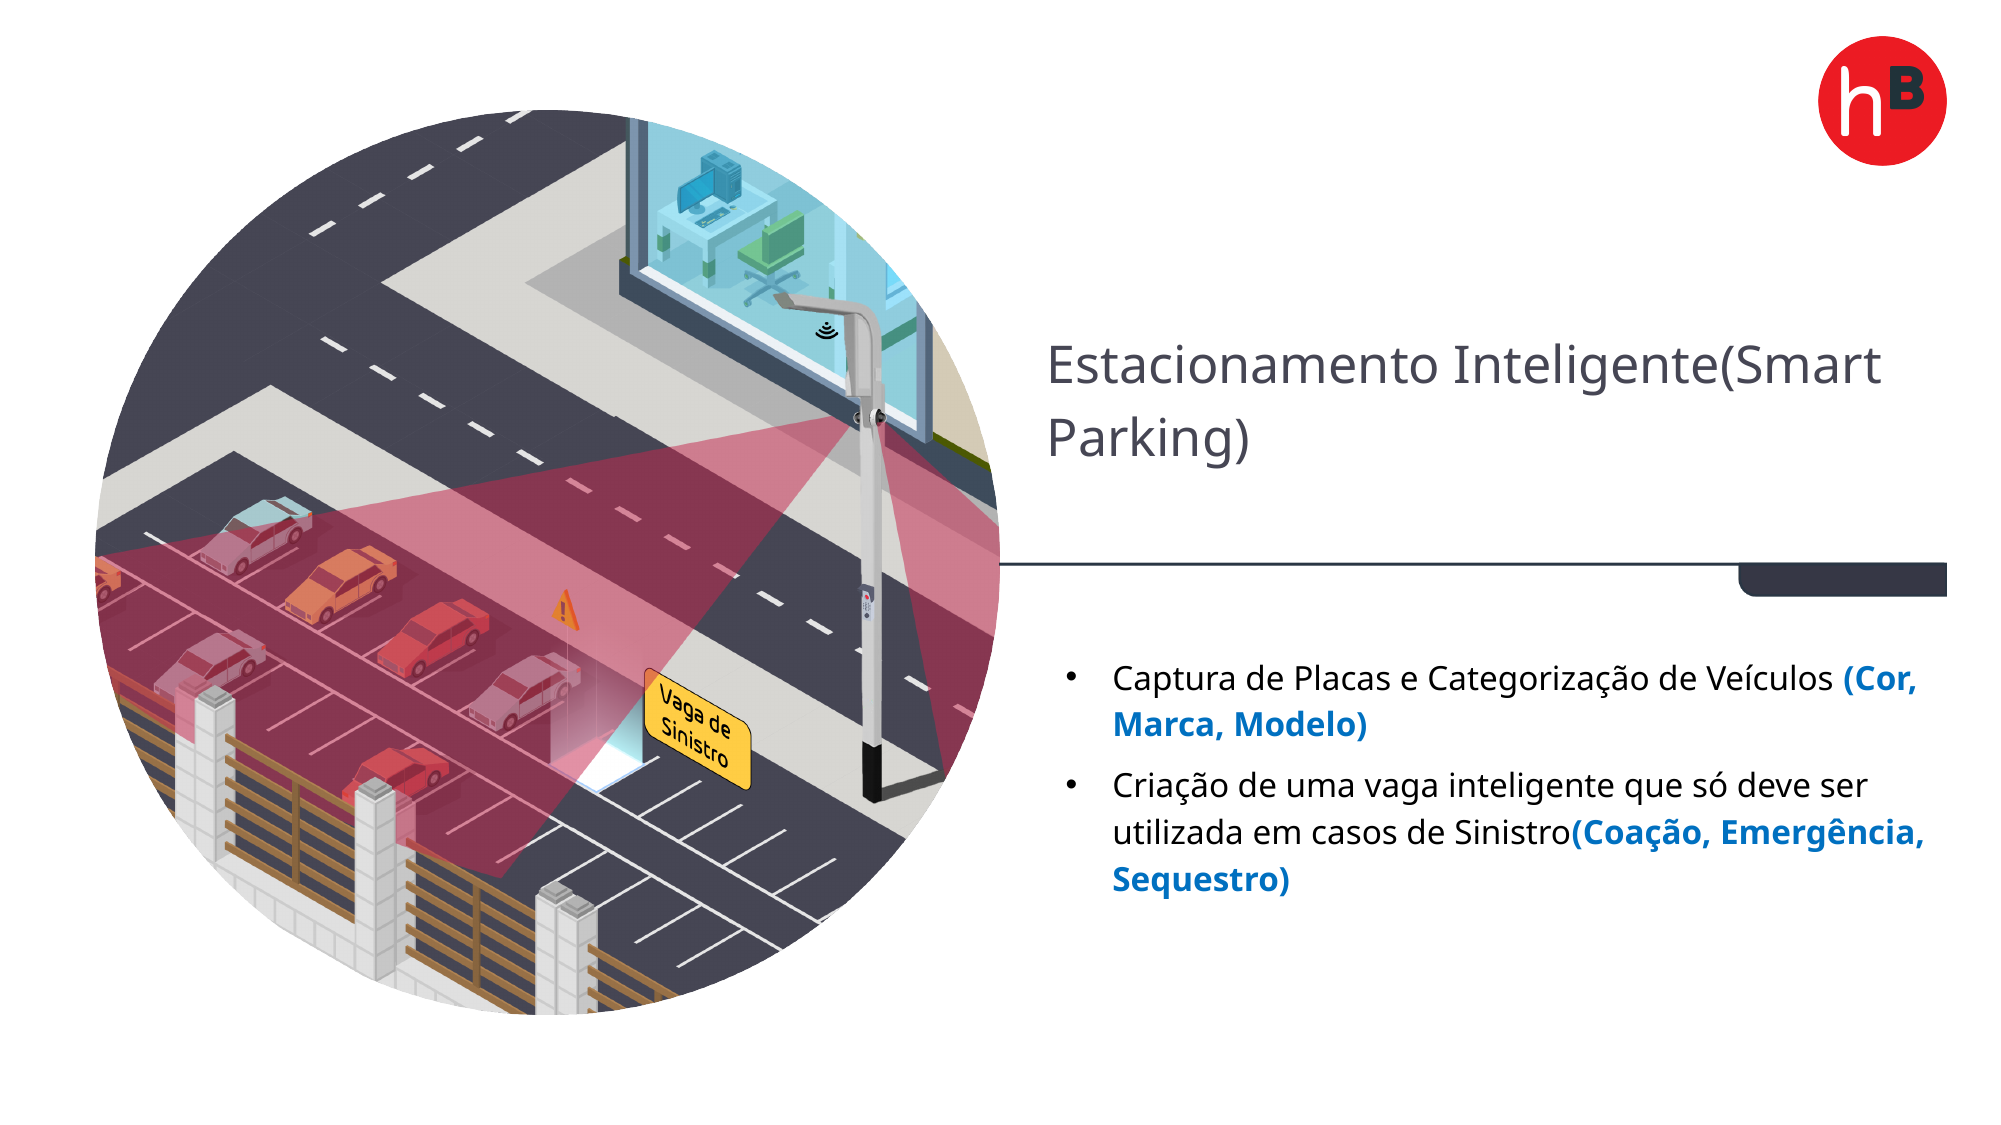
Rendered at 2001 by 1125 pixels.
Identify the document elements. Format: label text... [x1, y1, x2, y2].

picture [94, 109, 1948, 1016]
text_box Captura de Placas e Categorização de Veículos (Cor, Marca, Modelo) Criação de uma vaga inteligente que só deve ser utilizada em casos de Sinistro(Coação, Emergência, Sequestro) [1063, 647, 1947, 898]
picture [1818, 36, 1947, 166]
text_box Estacionamento Inteligente(Smart Parking) [1044, 319, 1950, 468]
